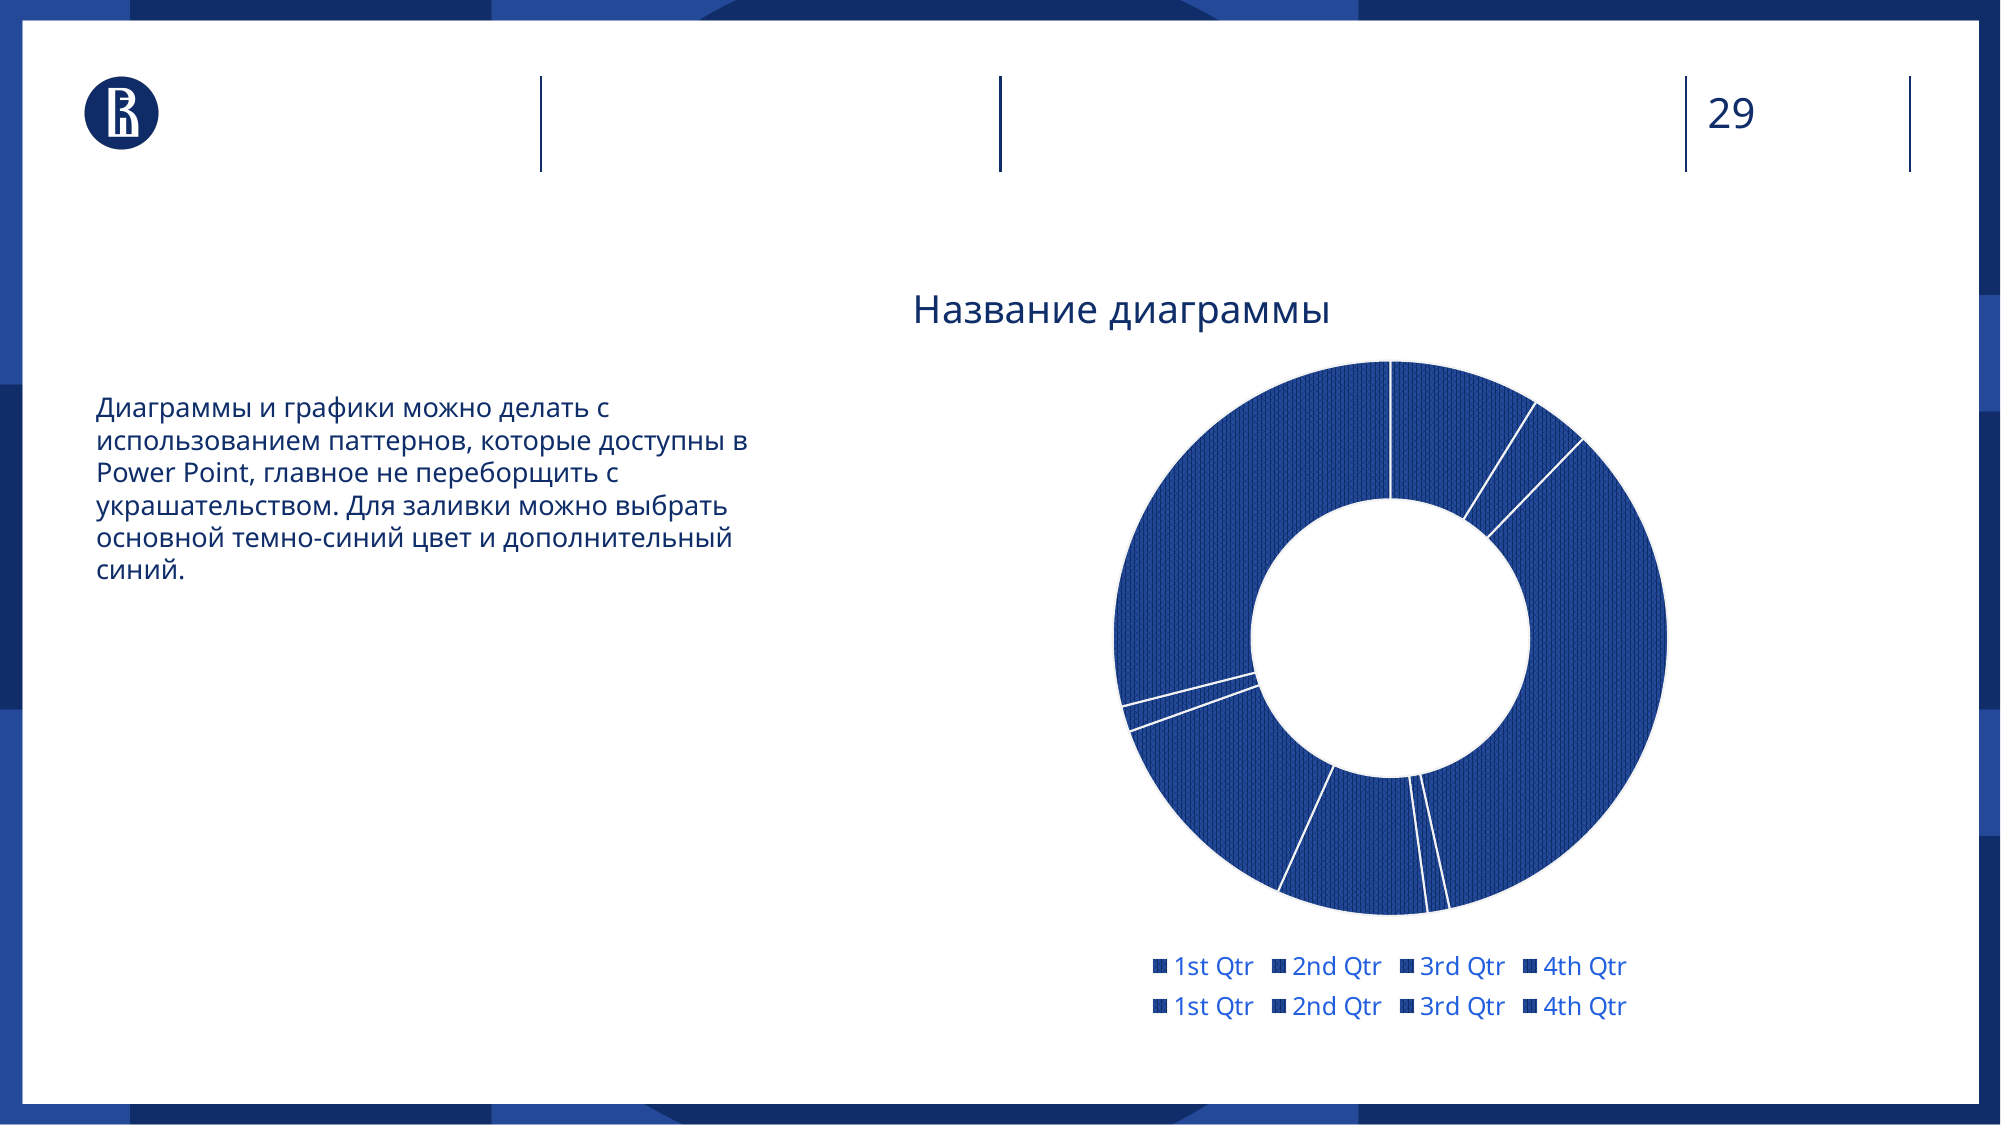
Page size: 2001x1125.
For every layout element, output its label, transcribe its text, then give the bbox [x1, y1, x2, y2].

list Диаграммы и графики можно делать с использованием паттернов, которые доступны в Power Point, главное не переборщить с украшательством. Для заливки можно выбрать основной темно-синий цвет и дополнительный синий. [96, 390, 806, 784]
chart [880, 244, 1901, 1030]
picture [0, 0, 2001, 1125]
